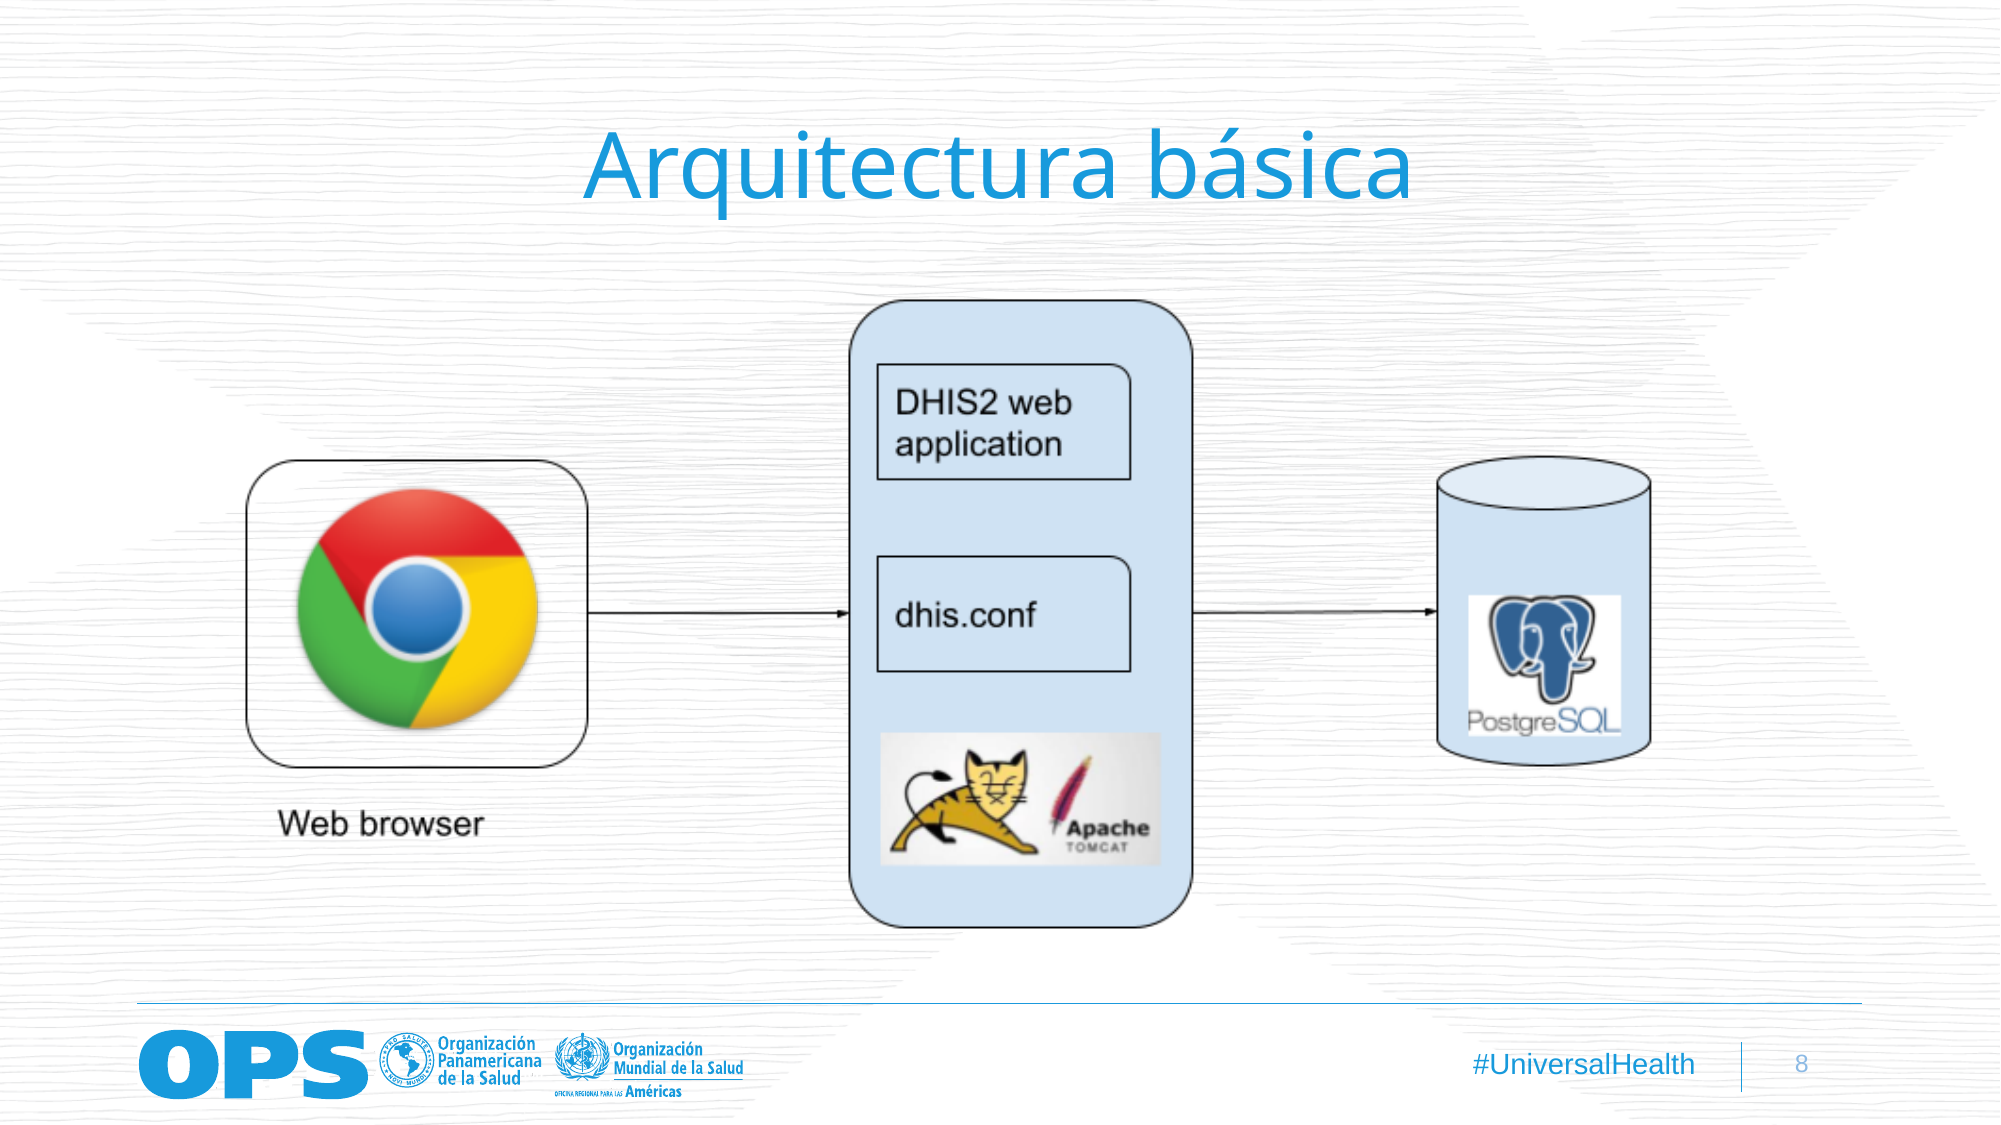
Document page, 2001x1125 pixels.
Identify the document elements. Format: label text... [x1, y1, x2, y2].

title Arquitectura básica [137, 59, 1863, 278]
slide_number 8 [1741, 1032, 1863, 1093]
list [186, 277, 1710, 1015]
